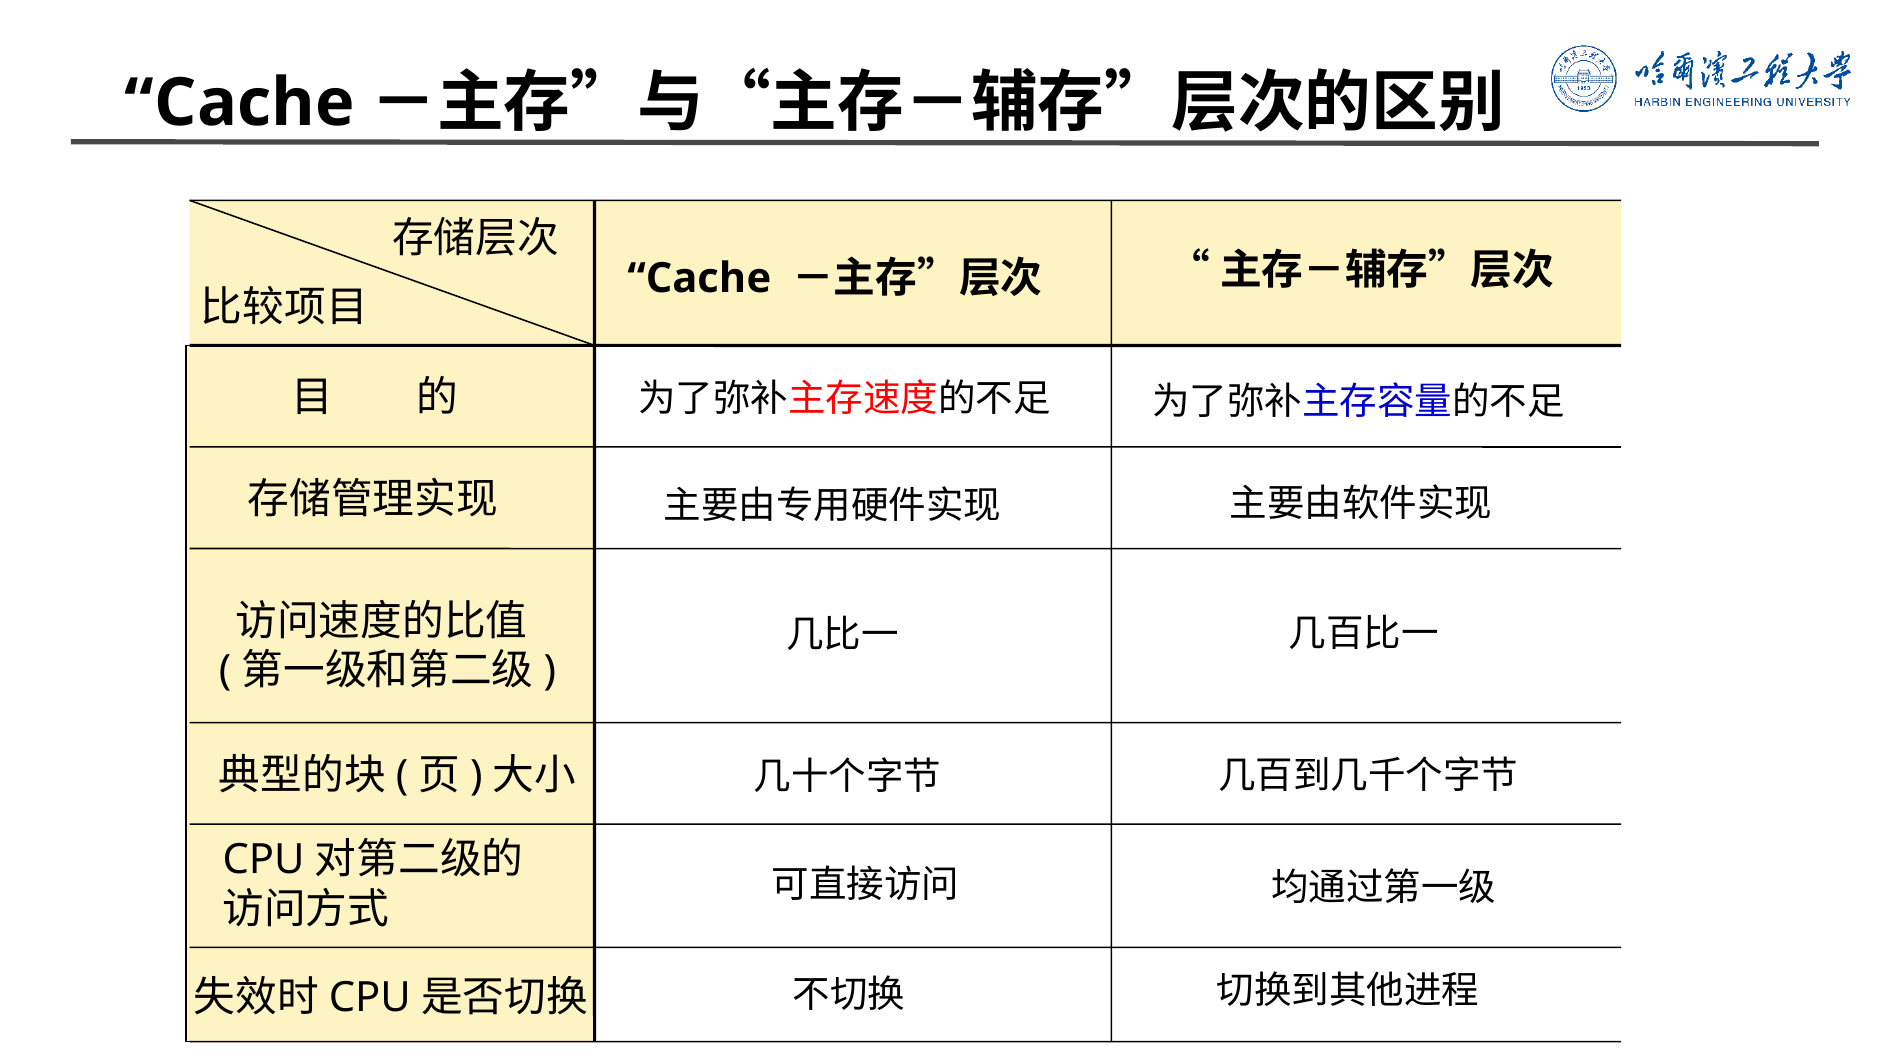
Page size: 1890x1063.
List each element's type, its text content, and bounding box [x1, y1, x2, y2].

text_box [178, 200, 1678, 1042]
picture [1536, 28, 1865, 128]
title “Cache－主存”与“主存－辅存”层次的区别 [109, 56, 1567, 151]
